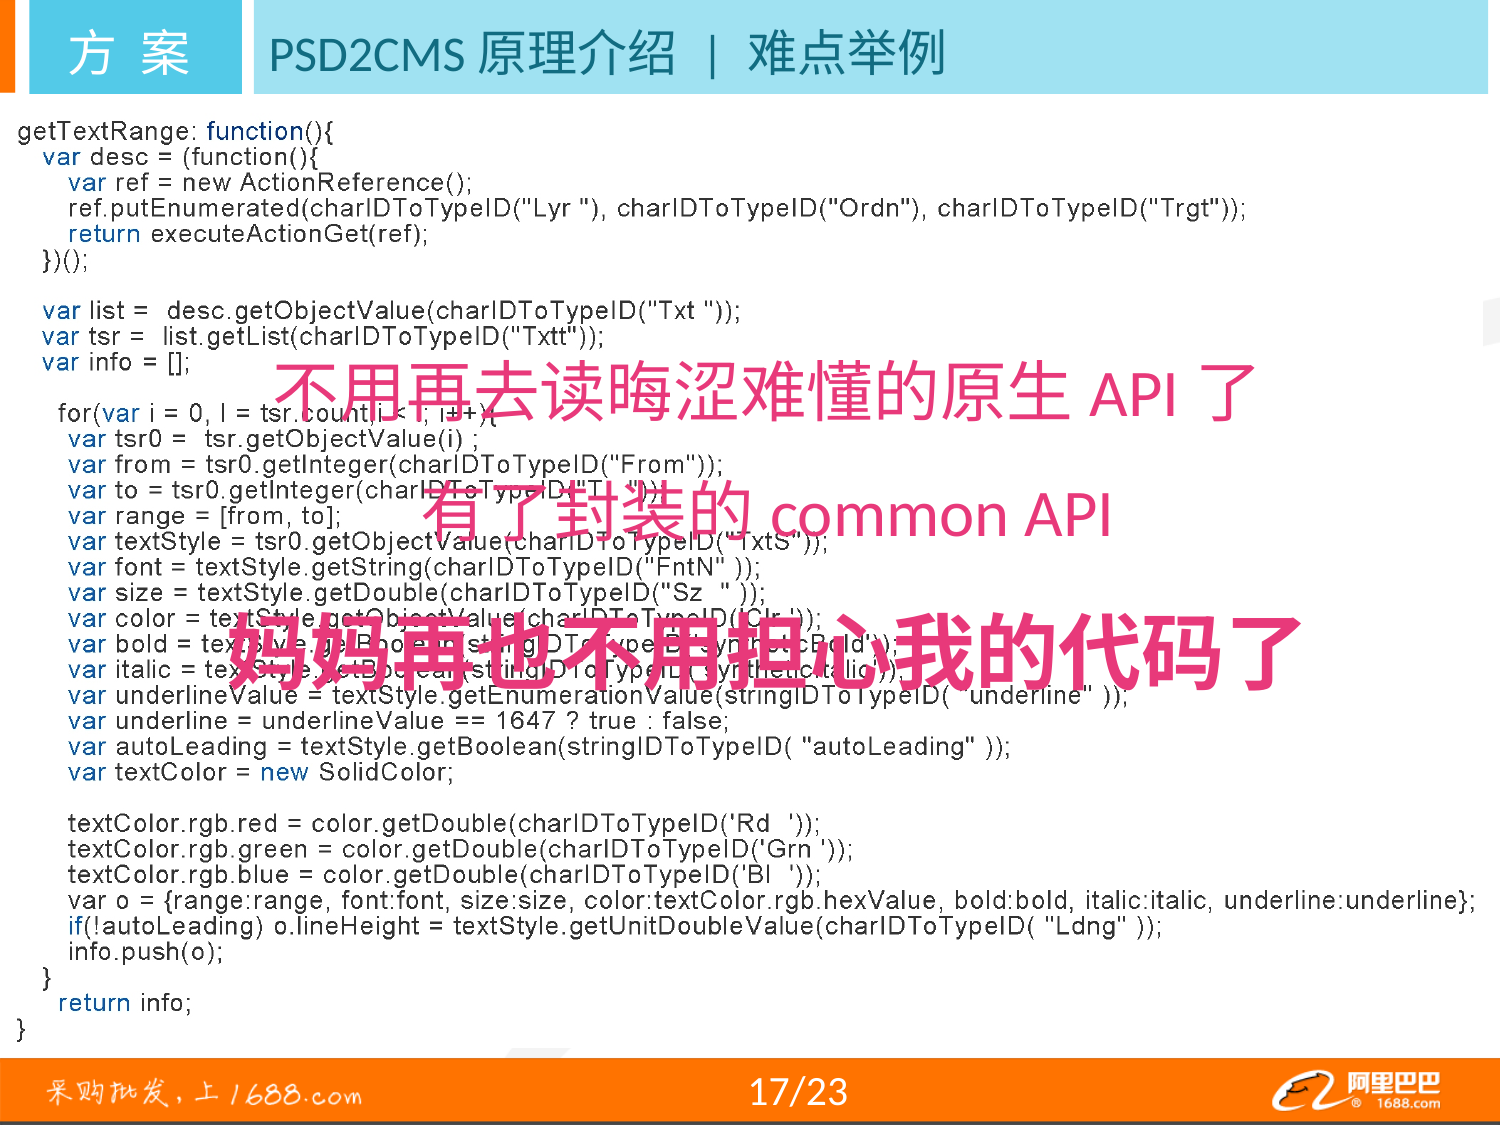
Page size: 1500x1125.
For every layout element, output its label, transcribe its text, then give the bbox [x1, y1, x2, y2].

text_box [27, 0, 244, 96]
text_box [252, 0, 1490, 96]
picture [0, 0, 1500, 1125]
text_box PSD2CMS原理介绍 | 难点举例 [253, 0, 1500, 89]
text_box 方 案 [53, 0, 207, 89]
footer 17/23 [679, 1070, 917, 1108]
